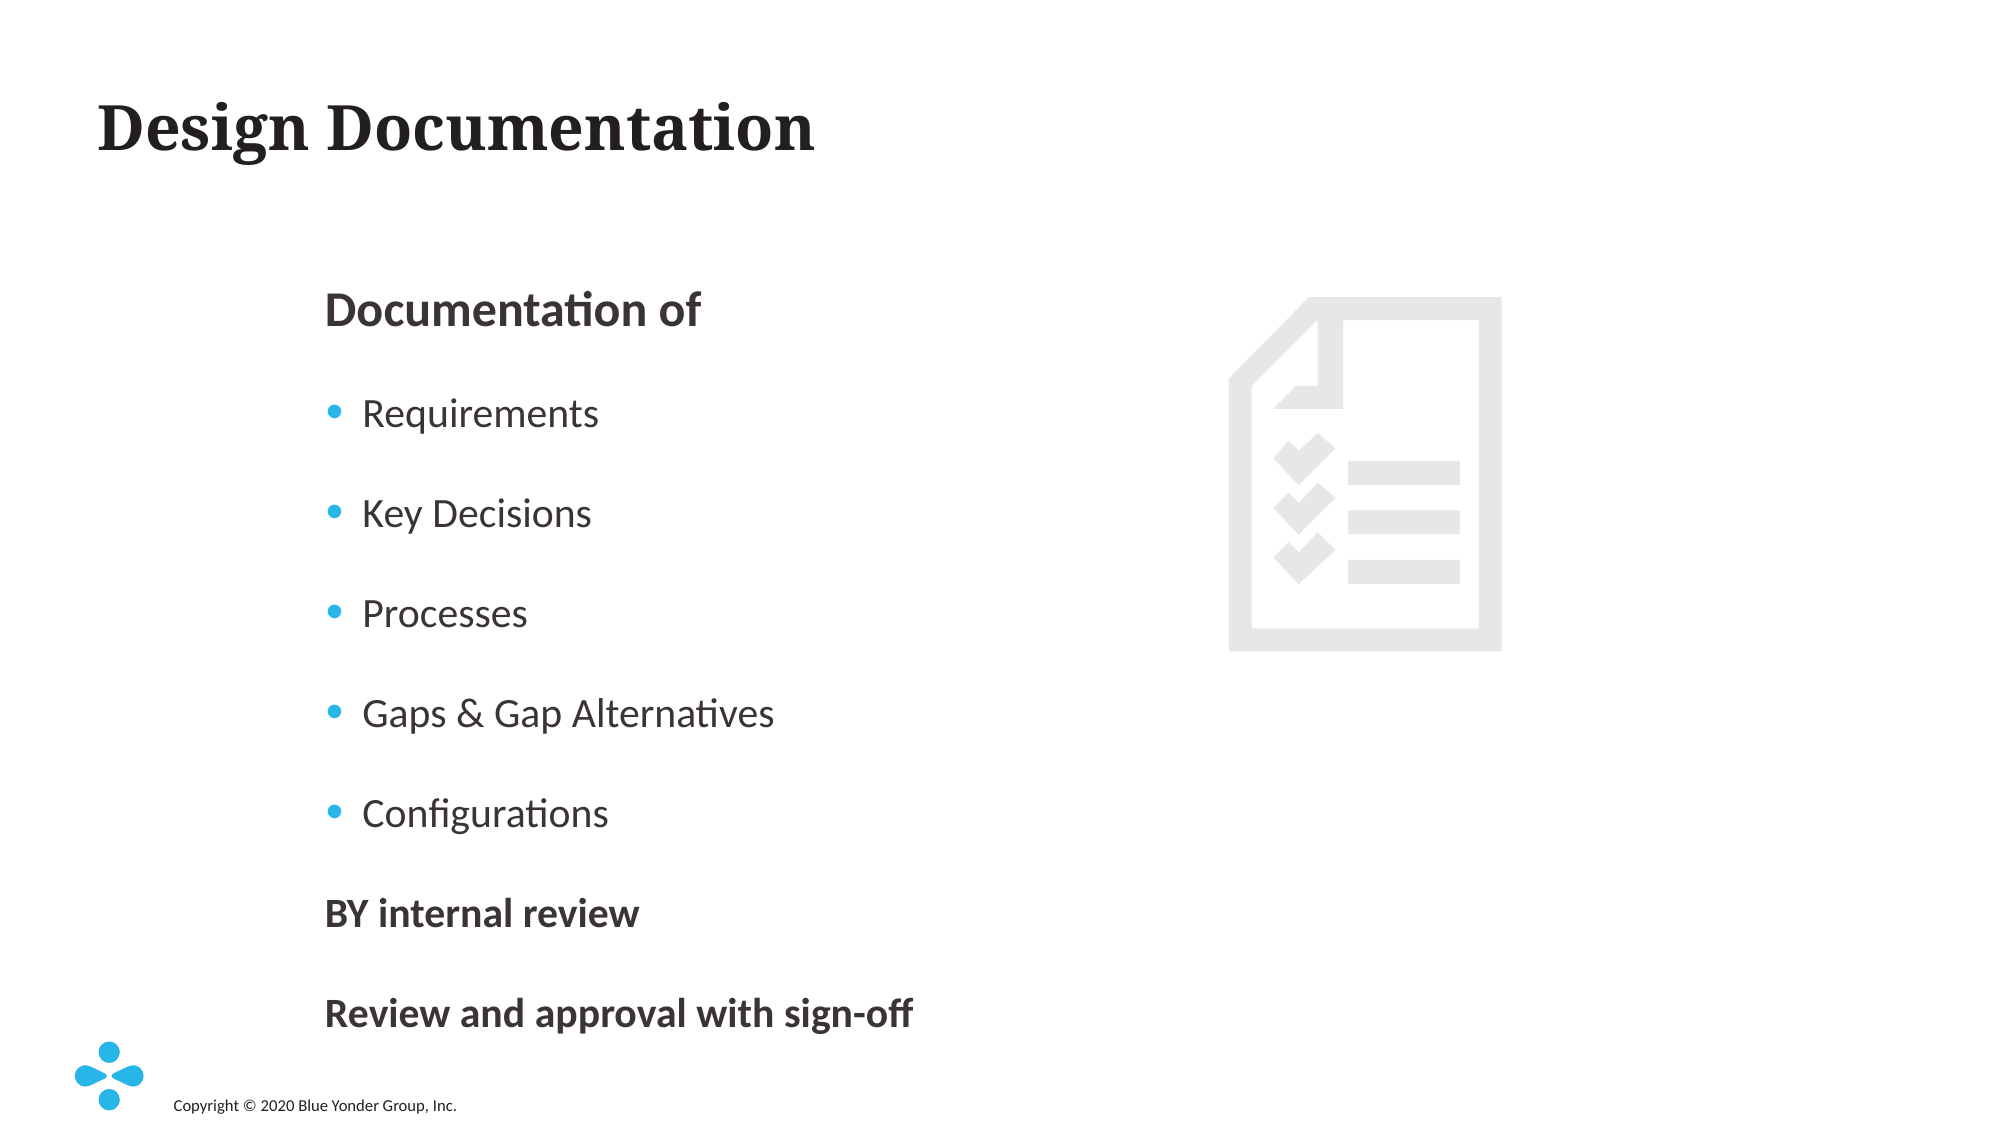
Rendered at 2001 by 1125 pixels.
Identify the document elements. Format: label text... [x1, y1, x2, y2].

title Design Documentation [97, 94, 1903, 230]
list Documentation of Requirements Key Decisions Processes Gaps & Gap Alternatives Configurations BY internal review Review and approval with sign-off [324, 238, 1675, 989]
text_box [1228, 297, 1502, 652]
